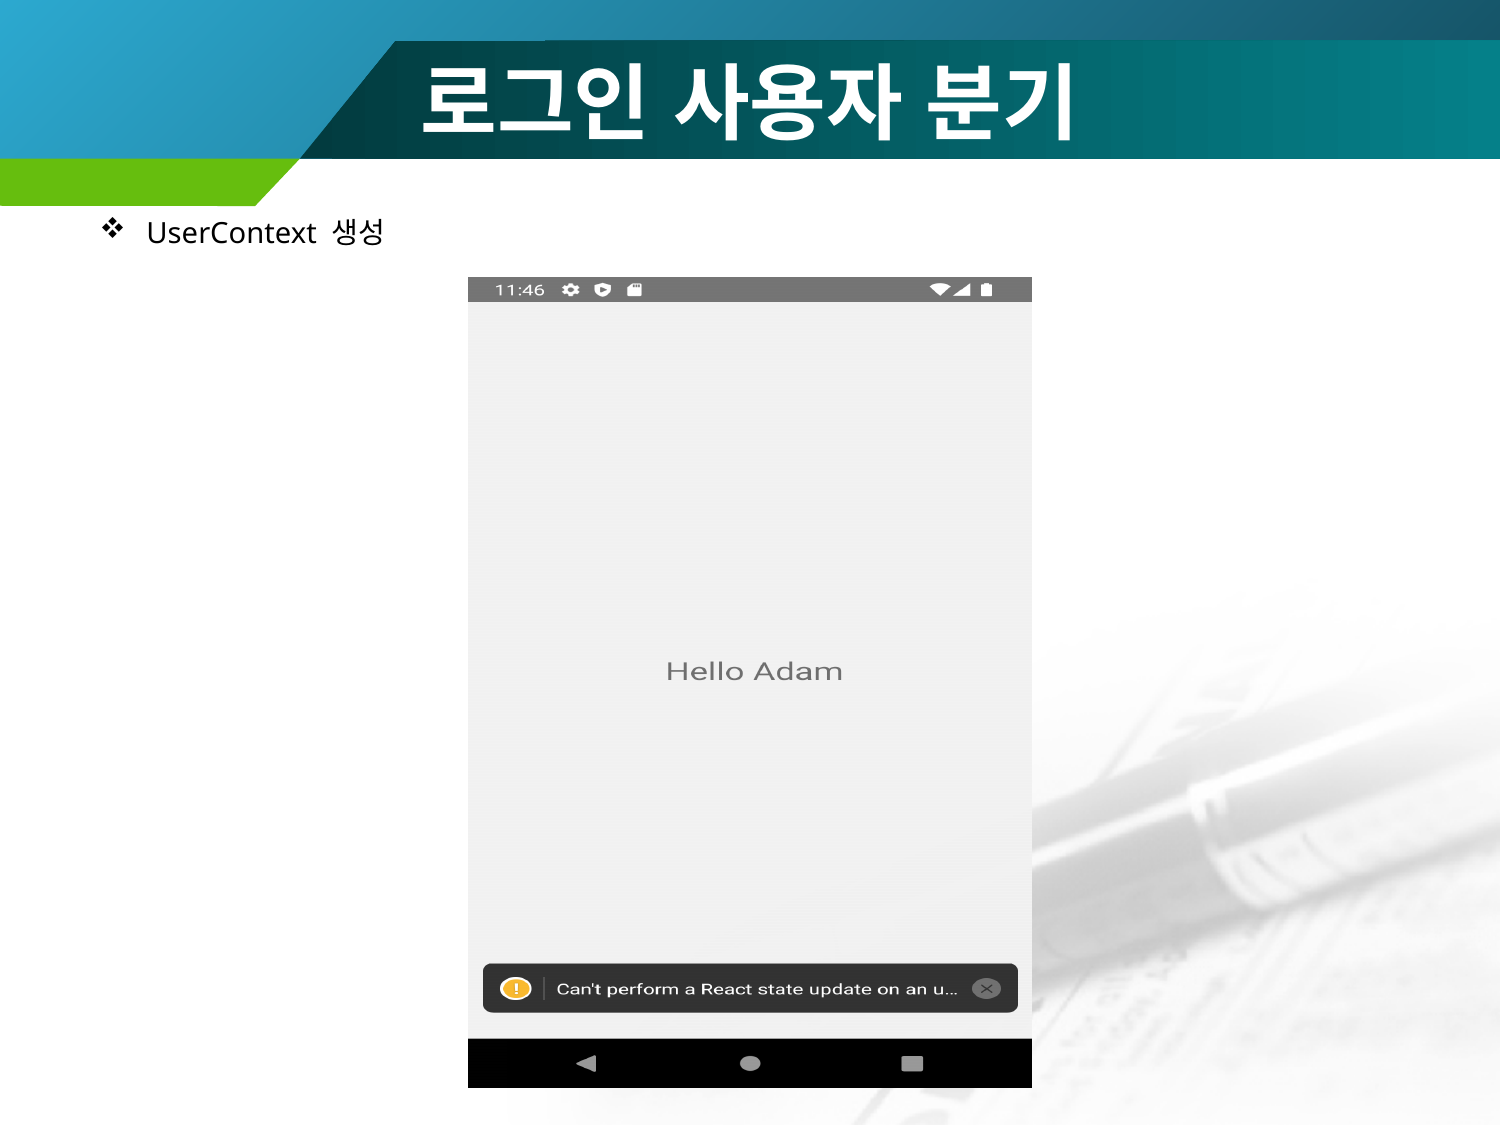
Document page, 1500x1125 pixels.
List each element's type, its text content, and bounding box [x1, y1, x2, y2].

list UserContext 생성 [75, 207, 1434, 1059]
title 로그인 사용자 분기 [0, 37, 1500, 163]
picture [468, 276, 1500, 1125]
